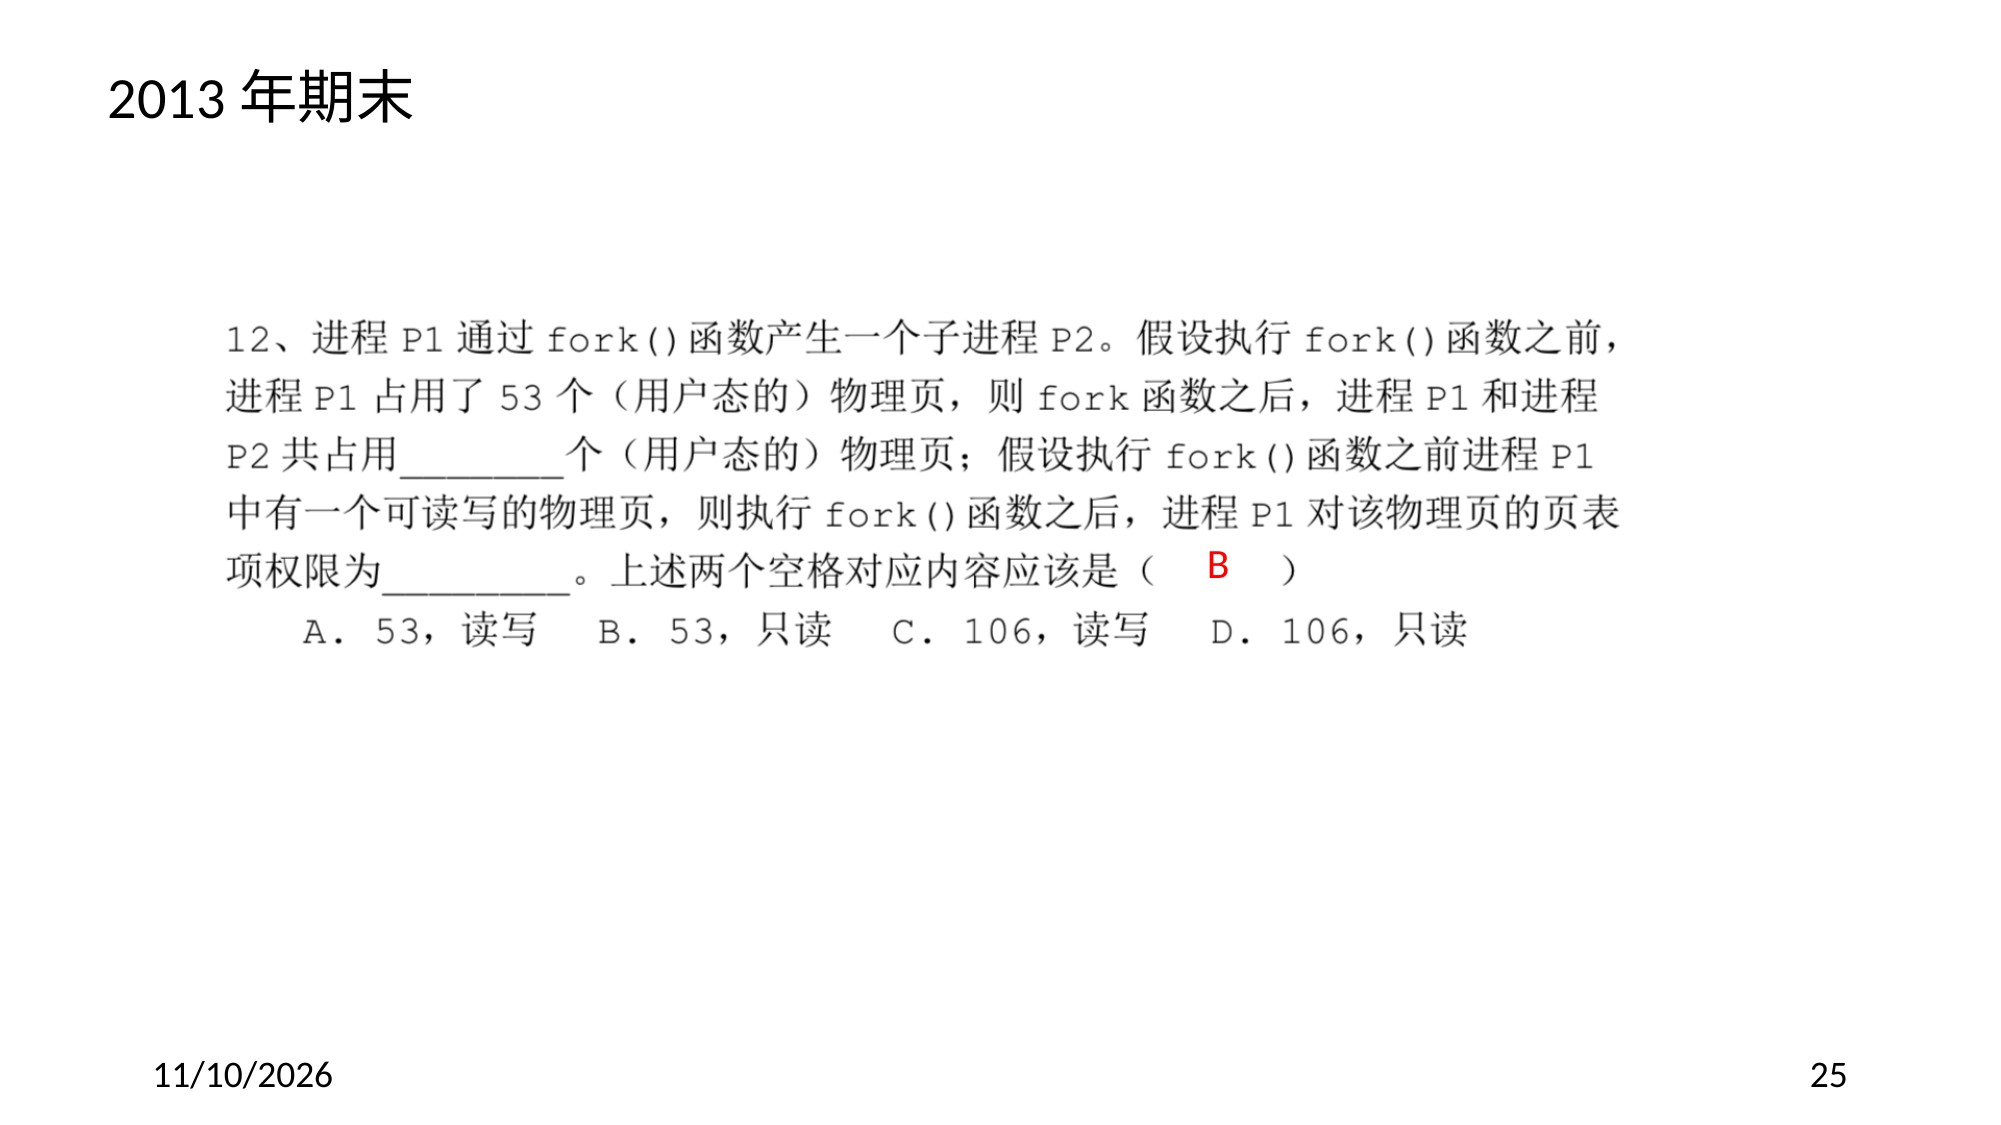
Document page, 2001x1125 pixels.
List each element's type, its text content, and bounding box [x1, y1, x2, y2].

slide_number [137, 1042, 588, 1103]
slide_number 25 [1412, 1042, 1863, 1103]
list 2013年期末 [92, 60, 786, 149]
picture [204, 311, 1638, 660]
